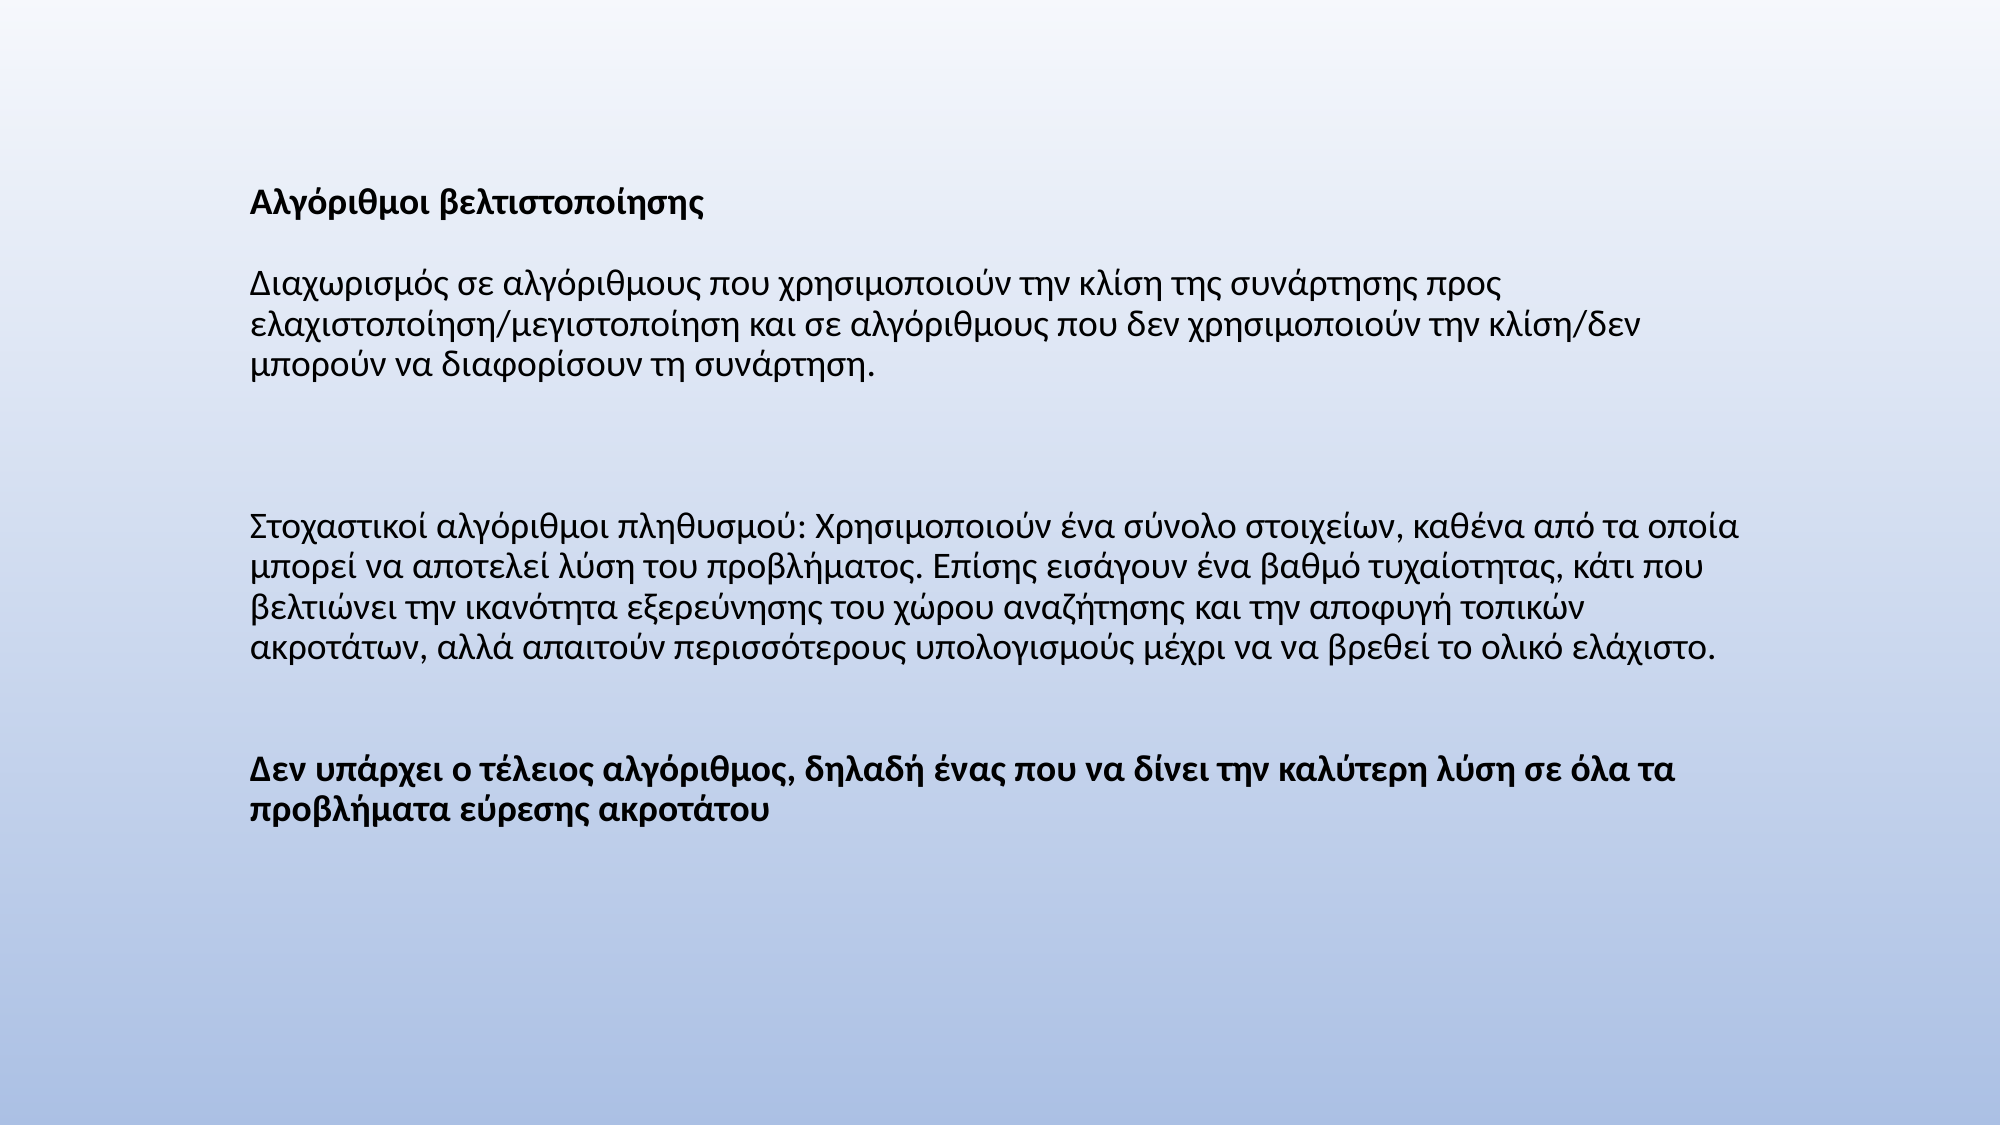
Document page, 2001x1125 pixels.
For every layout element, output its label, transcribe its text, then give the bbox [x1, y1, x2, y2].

title Αλγόριθμοι βελτιστοποίησης Διαχωρισμός σε αλγόριθμους που χρησιμοποιούν την κλίση της συνάρτησης προς ελαχιστοποίηση/μεγιστοποίηση και σε αλγόριθμους που δεν χρησιμοποιούν την κλίση/δεν μπορούν να διαφορίσουν τη συνάρτηση. Στοχαστικοί αλγόριθμοι πληθυσμού: Χρησιμοποιούν ένα σύνολο στοιχείων, καθένα από τα οποία μπορεί να αποτελεί λύση του προβλήματος. Επίσης εισάγουν ένα βαθμό τυχαίοτητας, κάτι που βελτιώνει την ικανότητα εξερεύνησης του χώρου αναζήτησης και την αποφυγή τοπικών ακροτάτων, αλλά απαιτούν περισσότερους υπολογισμούς μέχρι να να βρεθεί το ολικό ελάχιστο. Δεν υπάρχει ο τέλειος αλγόριθμος, δηλαδή ένας που να δίνει την καλύτερη λύση σε όλα τα προβλήματα εύρεσης ακροτάτου [250, 483, 1750, 875]
